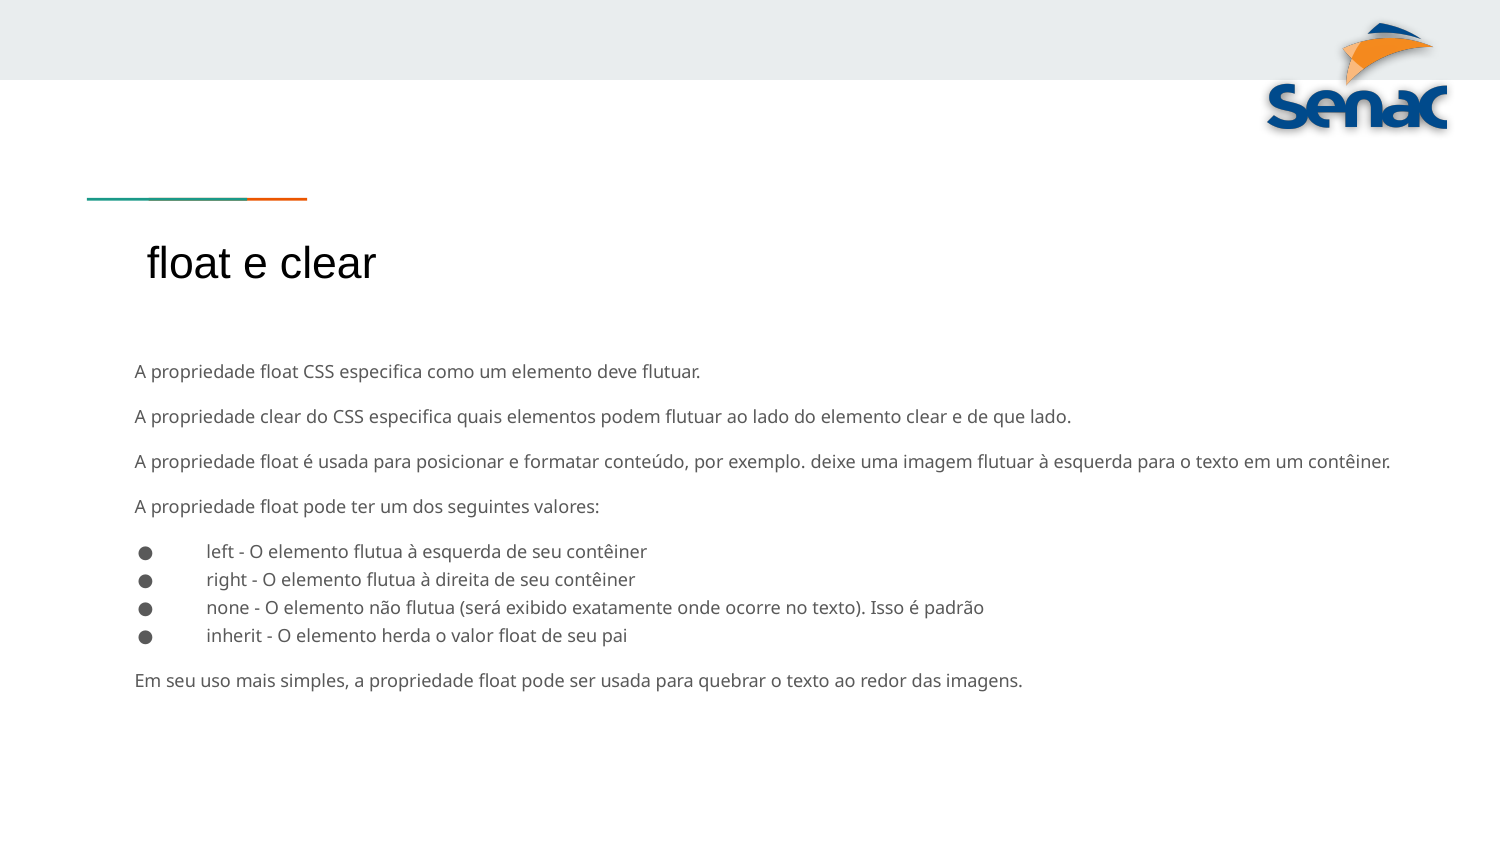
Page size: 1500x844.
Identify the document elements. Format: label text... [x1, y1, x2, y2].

list A propriedade float CSS especifica como um elemento deve flutuar. A propriedade clear do CSS especifica quais elementos podem flutuar ao lado do elemento clear e de que lado. A propriedade float é usada para posicionar e formatar conteúdo, por exemplo. deixe uma imagem flutuar à esquerda para o texto em um contêiner. A propriedade float pode ter um dos seguintes valores: left - O elemento flutua à esquerda de seu contêiner right - O elemento flutua à direita de seu contêiner none - O elemento não flutua (será exibido exatamente onde ocorre no texto). Isso é padrão inherit - O elemento herda o valor float de seu pai Em seu uso mais simples, a propriedade float pode ser usada para quebrar o texto ao redor das imagens. [119, 341, 1447, 712]
picture [1266, 22, 1448, 129]
title float e clear [119, 216, 1381, 305]
